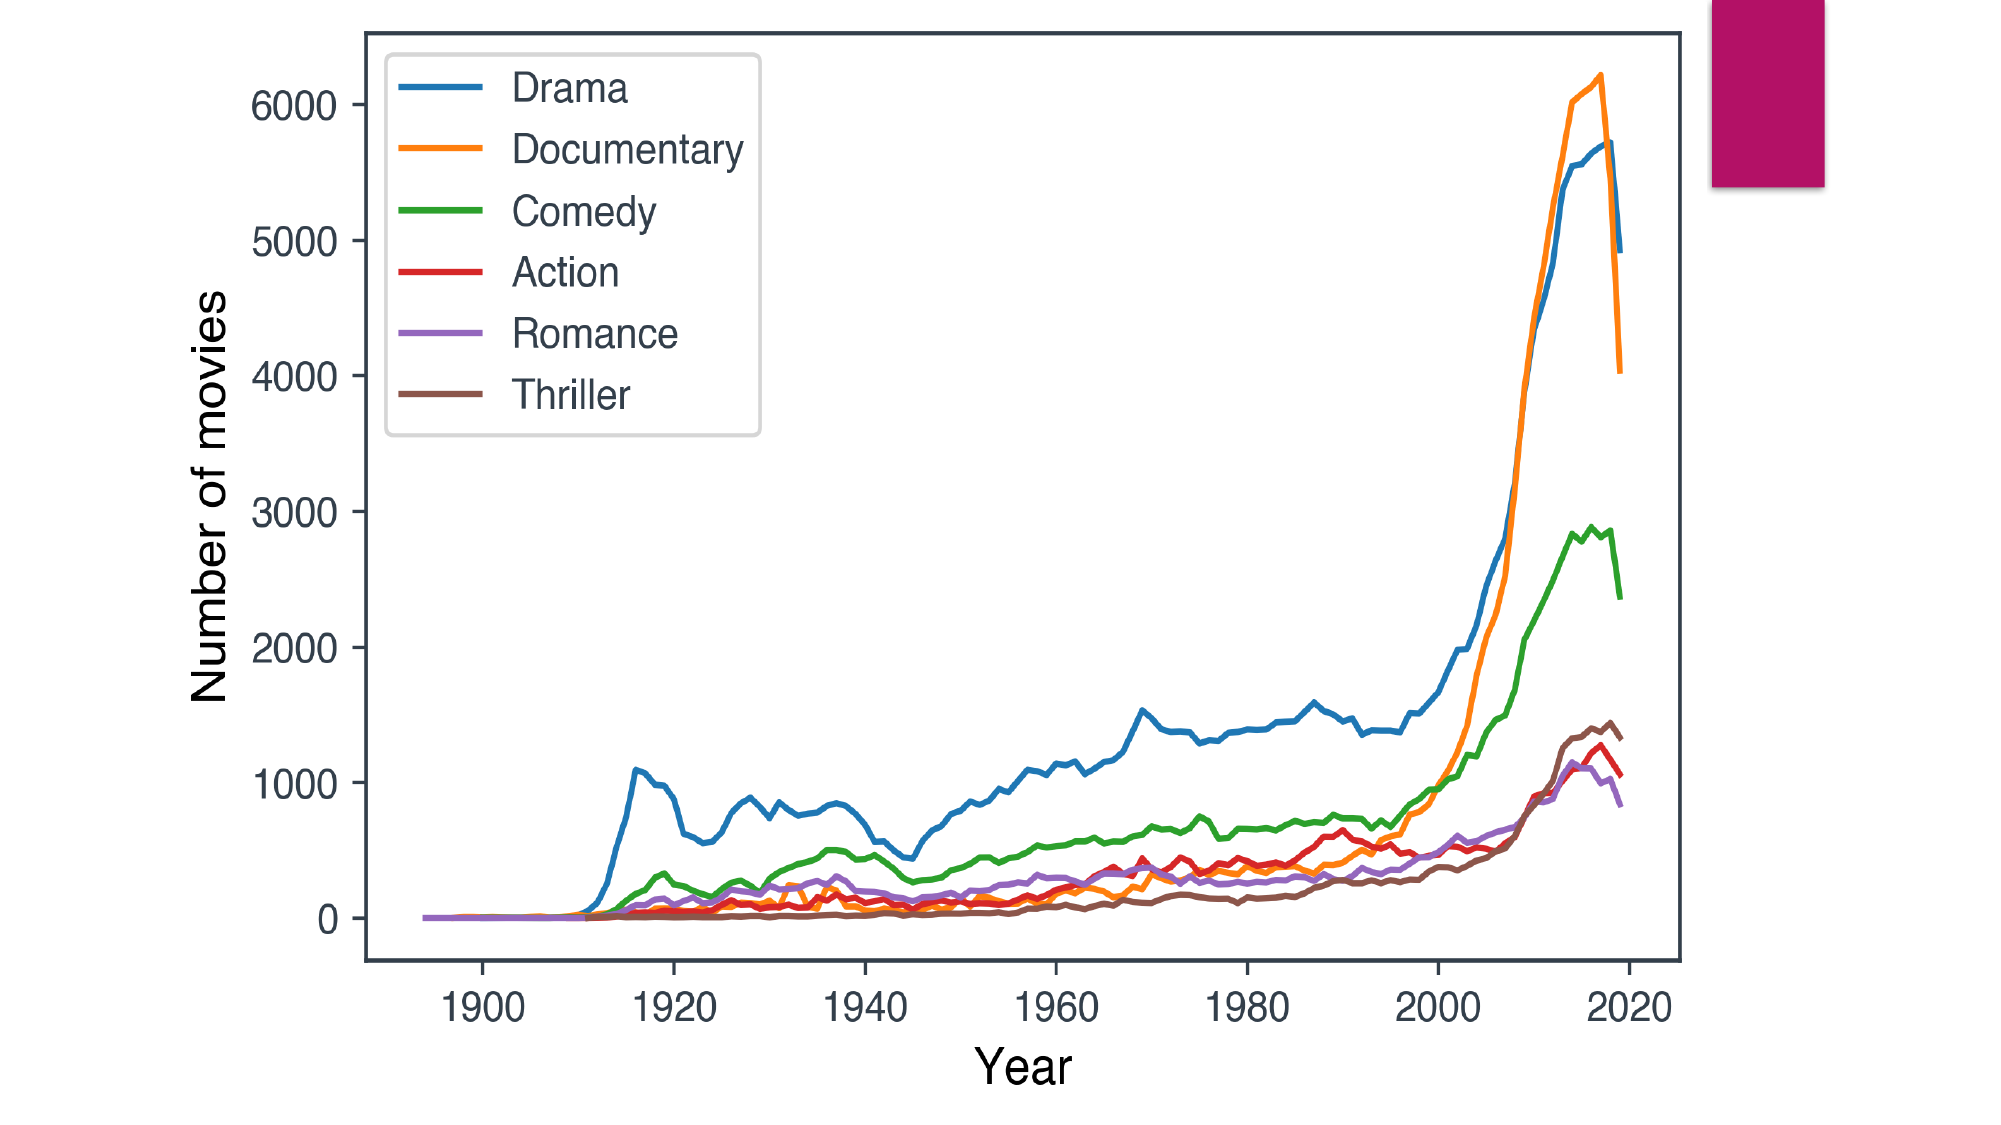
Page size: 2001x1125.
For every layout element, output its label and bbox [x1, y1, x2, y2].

picture [163, 2, 1708, 1125]
